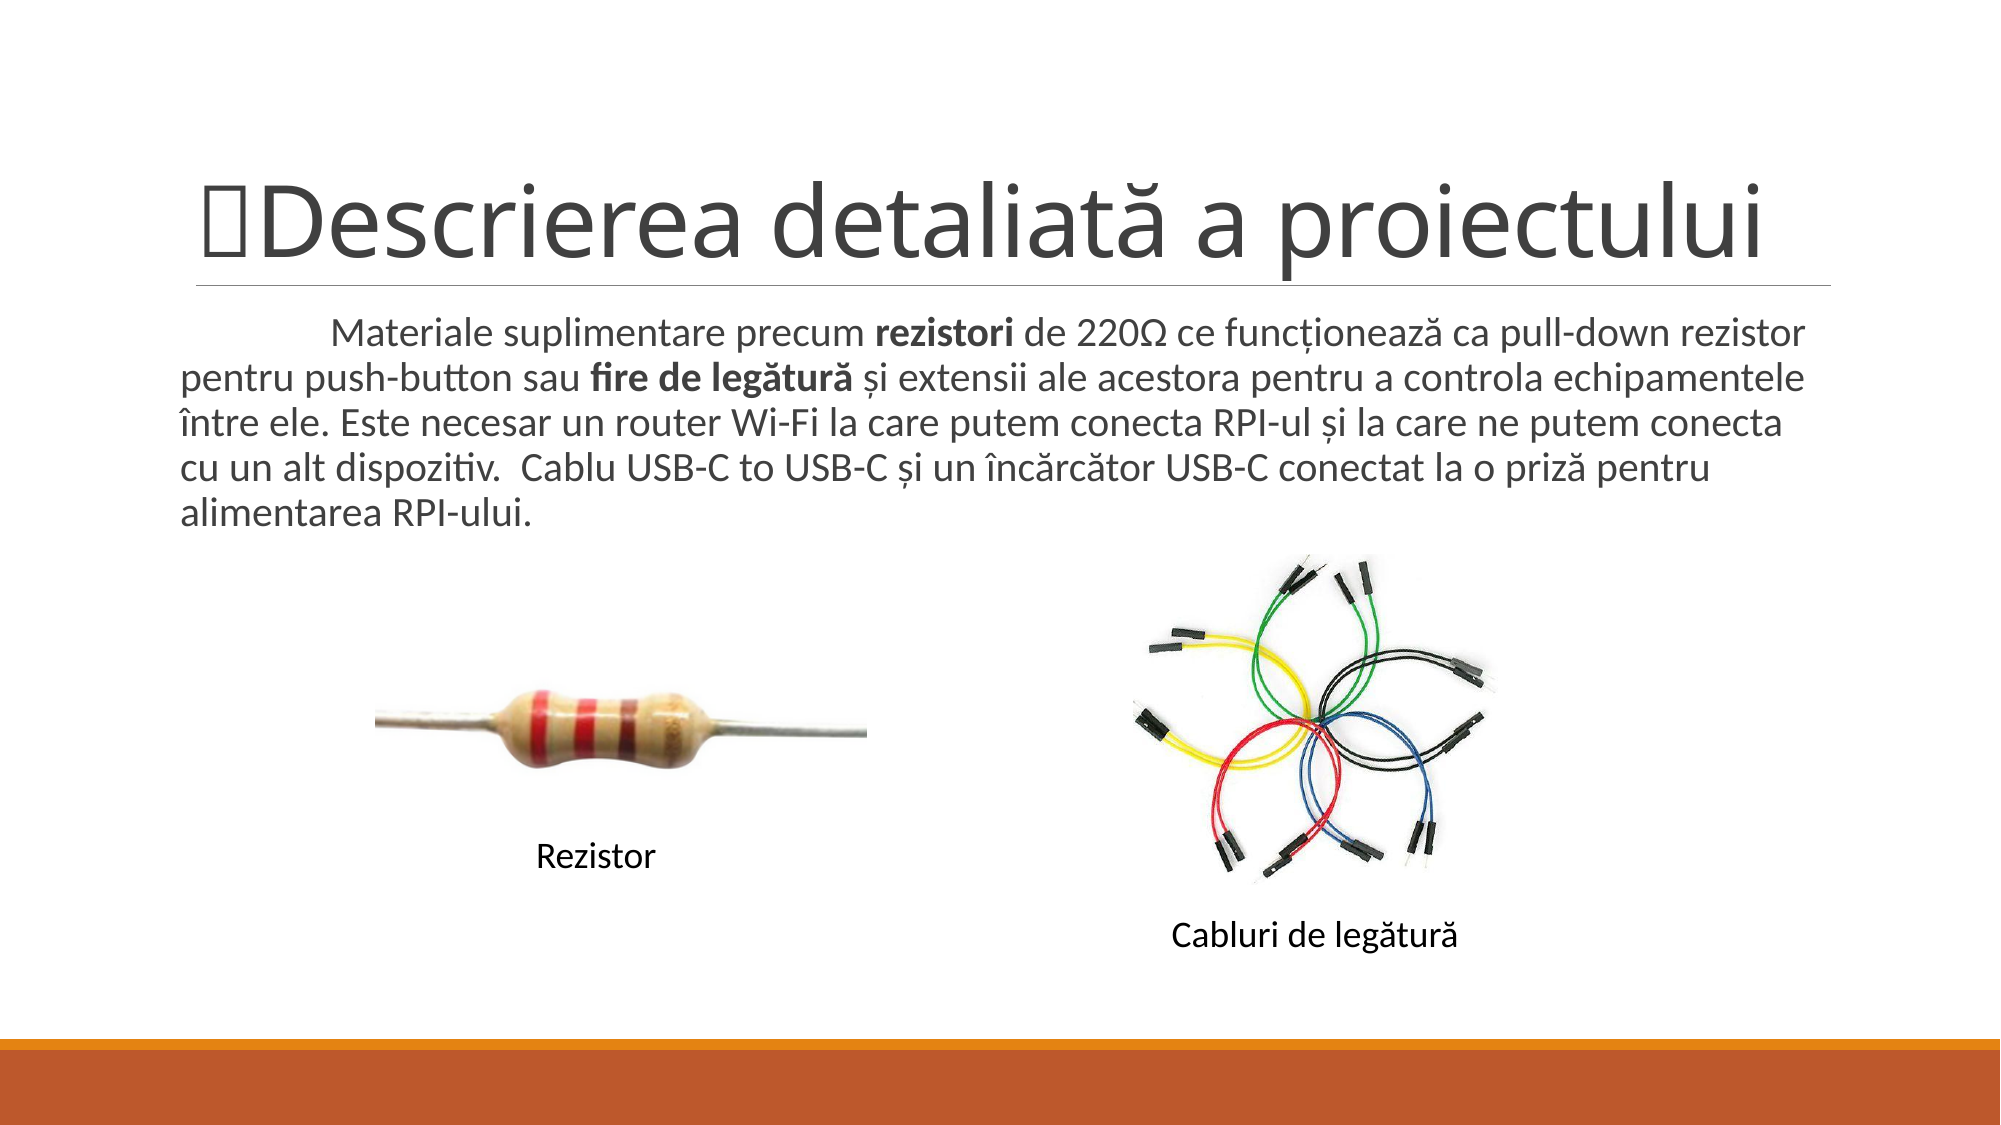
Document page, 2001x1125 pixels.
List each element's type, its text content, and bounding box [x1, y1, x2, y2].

title 📝Descrierea detaliată a proiectului [180, 47, 1830, 285]
list Materiale suplimentare precum rezistori de 220Ω ce funcționează ca pull-down rezistor pentru push-button sau fire de legătură și extensii ale acestora pentru a controla echipamentele între ele. Este necesar un router Wi-Fi la care putem conecta RPI-ul și la care ne putem conecta cu un alt dispozitiv. Cablu USB-C to USB-C și un încărcător USB-C conectat la o priză pentru alimentarea RPI-ului. [180, 302, 1830, 963]
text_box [1133, 553, 1548, 964]
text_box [375, 561, 867, 915]
